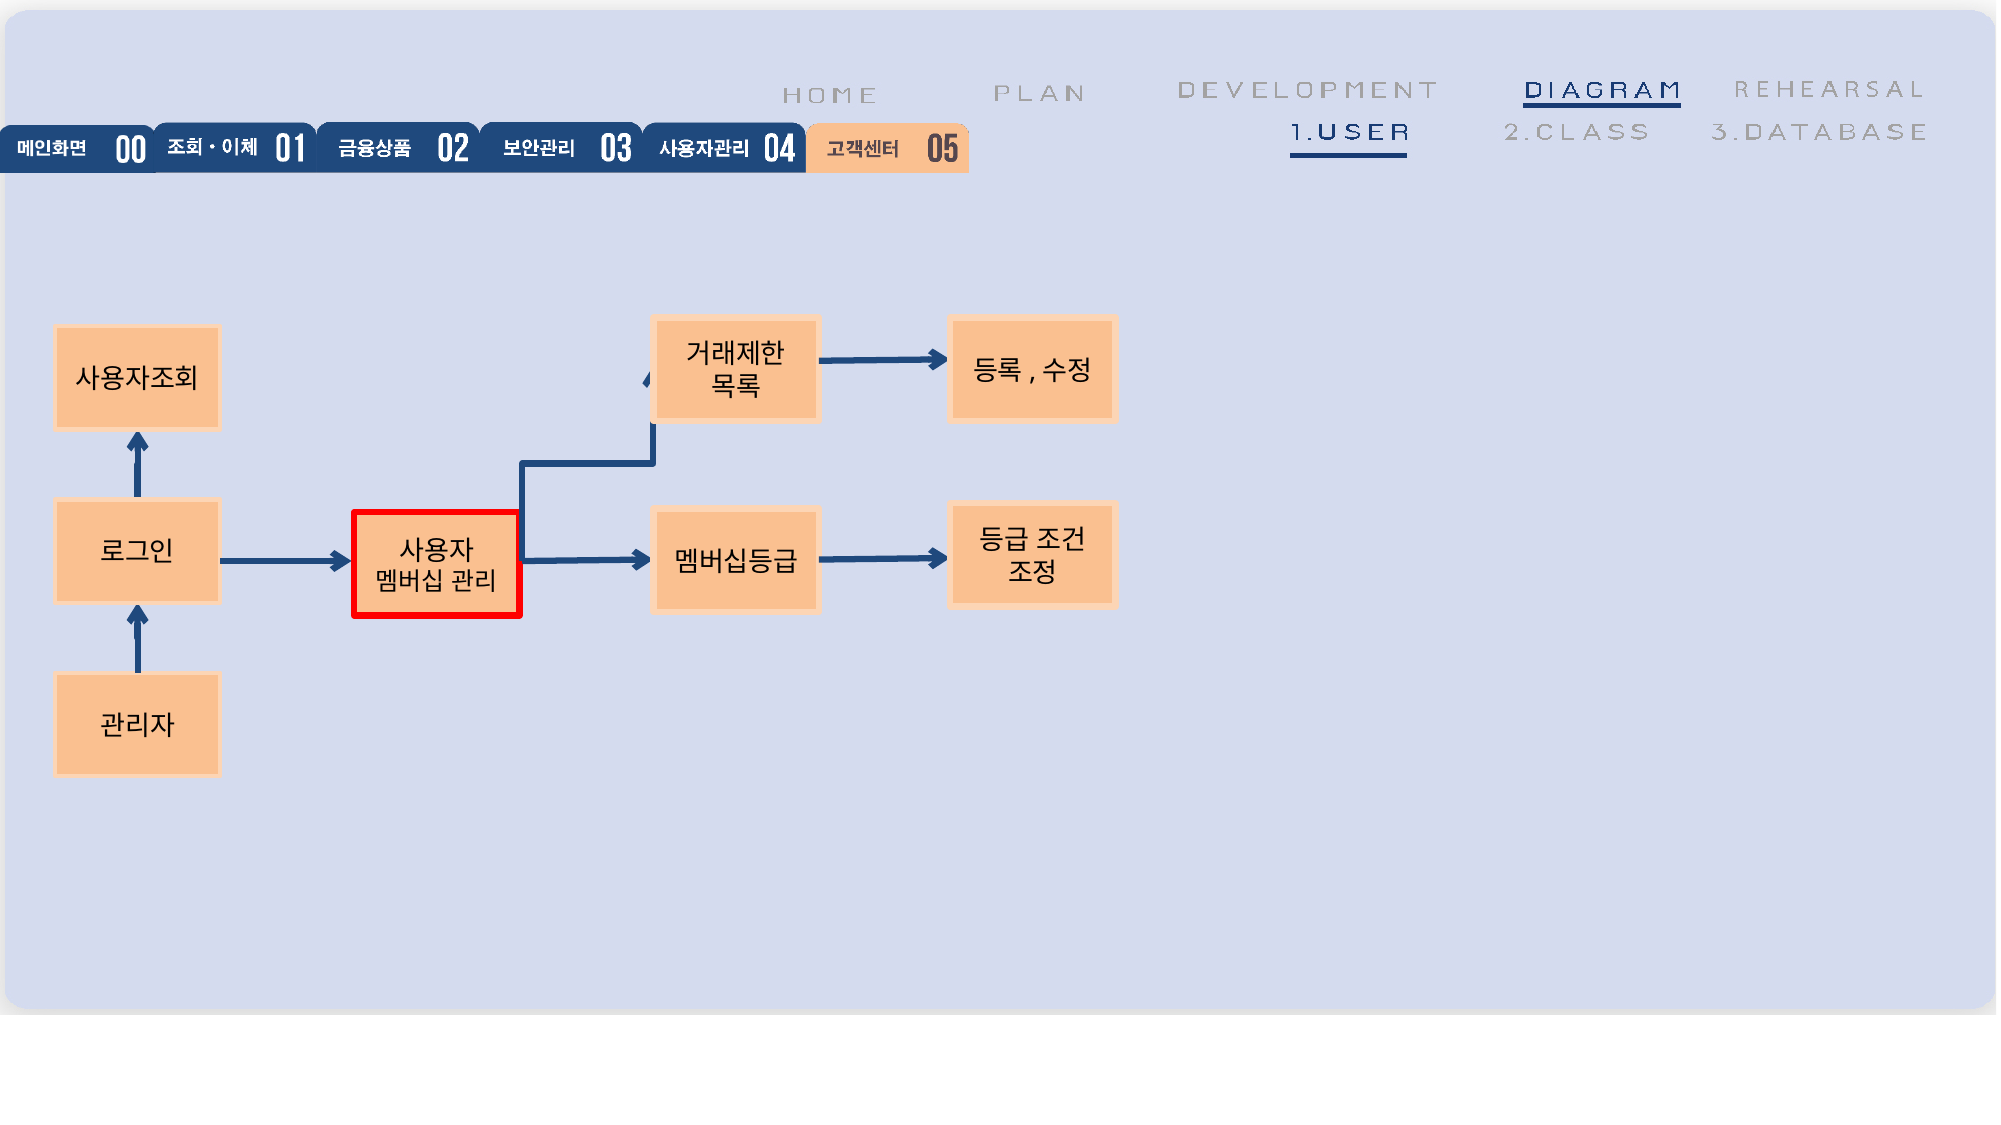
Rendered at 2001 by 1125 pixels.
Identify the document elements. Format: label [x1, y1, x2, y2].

text_box [54, 326, 221, 777]
picture [0, 0, 1997, 1015]
text_box [521, 365, 654, 562]
